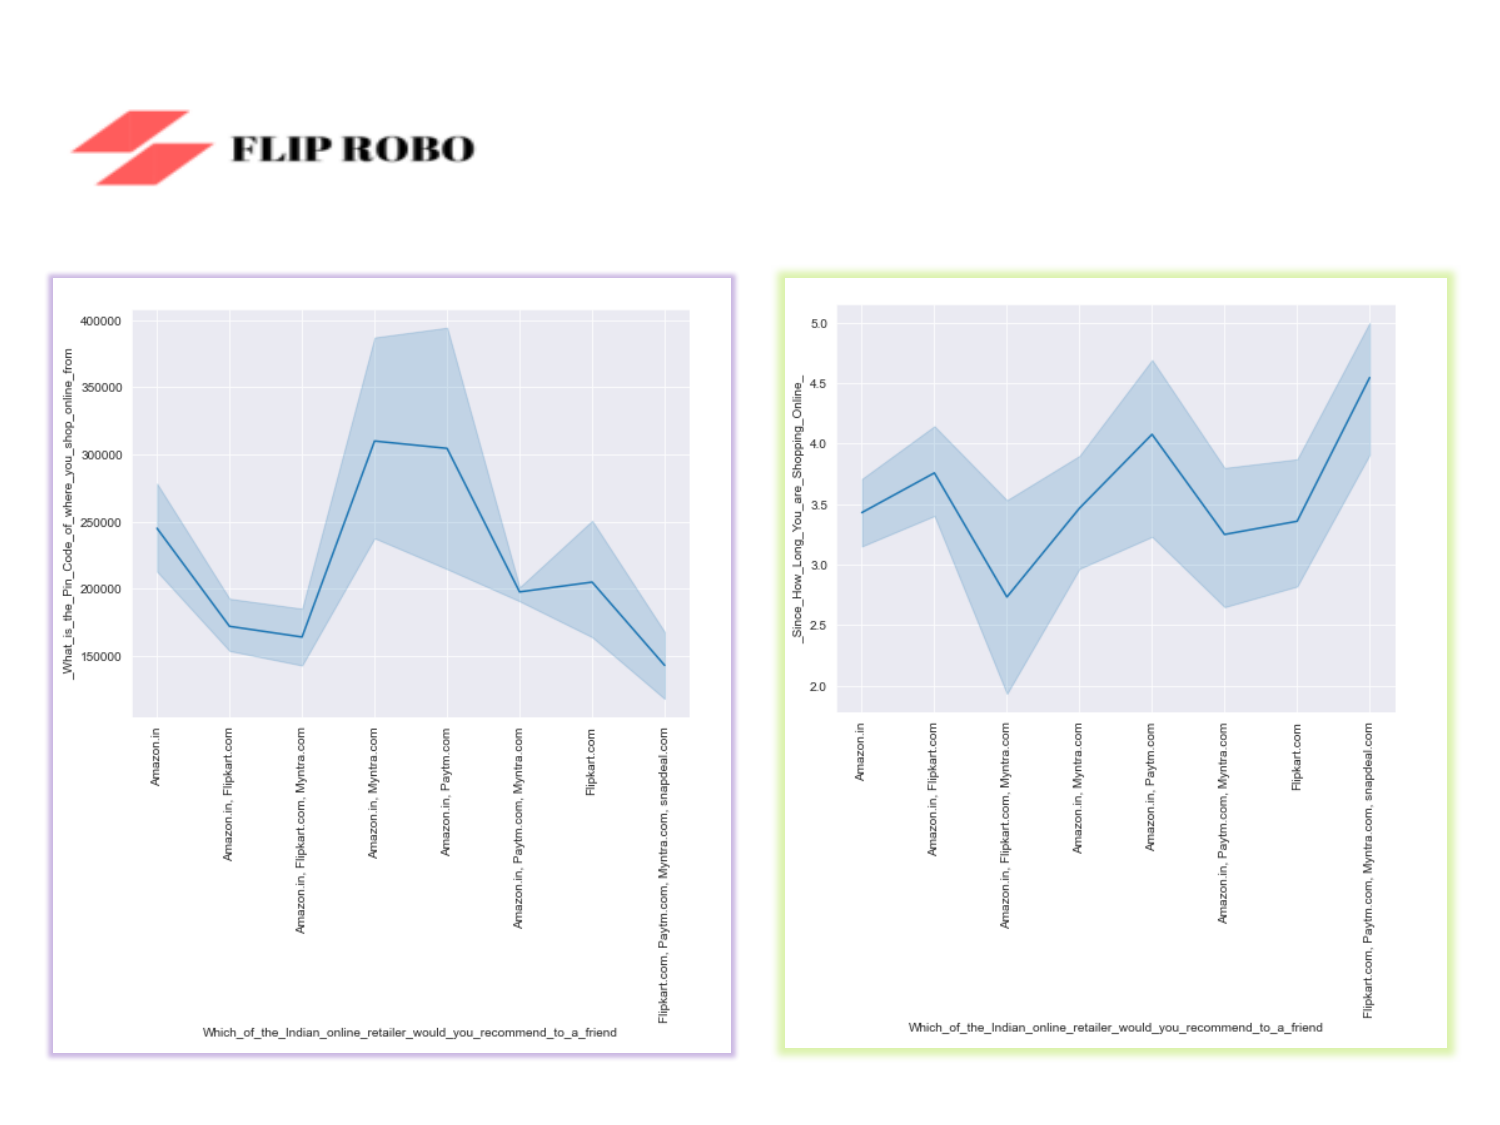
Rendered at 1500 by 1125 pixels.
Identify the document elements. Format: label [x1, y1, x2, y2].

picture [52, 89, 514, 215]
picture [785, 278, 1447, 1049]
picture [52, 278, 731, 1053]
